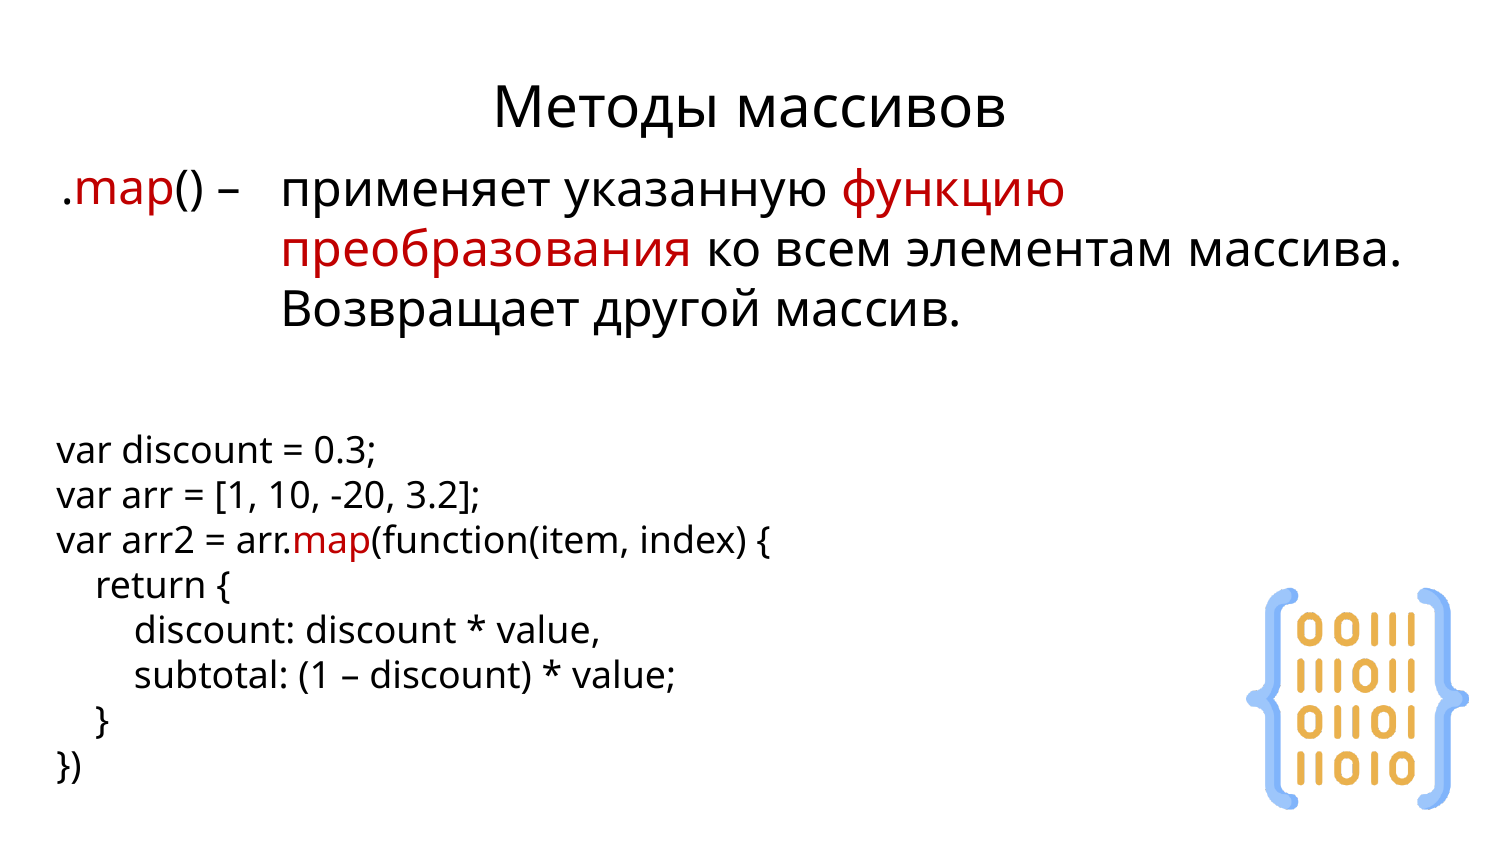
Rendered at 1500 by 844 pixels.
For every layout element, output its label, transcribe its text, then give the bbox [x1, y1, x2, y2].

picture [1245, 586, 1470, 811]
text_box .map() – [46, 149, 265, 222]
list var discount = 0.3; var arr = [1, 10, -20, 3.2]; var arr2 = arr.map(function(item, index) { return { discount: discount * value, subtotal: (1 – discount) * value; } }) [41, 418, 812, 810]
title Методы массивов [75, 33, 1425, 149]
text_box применяет указанную функцию преобразования ко всем элементам массива. Возвращает другой массив. [265, 149, 1469, 344]
